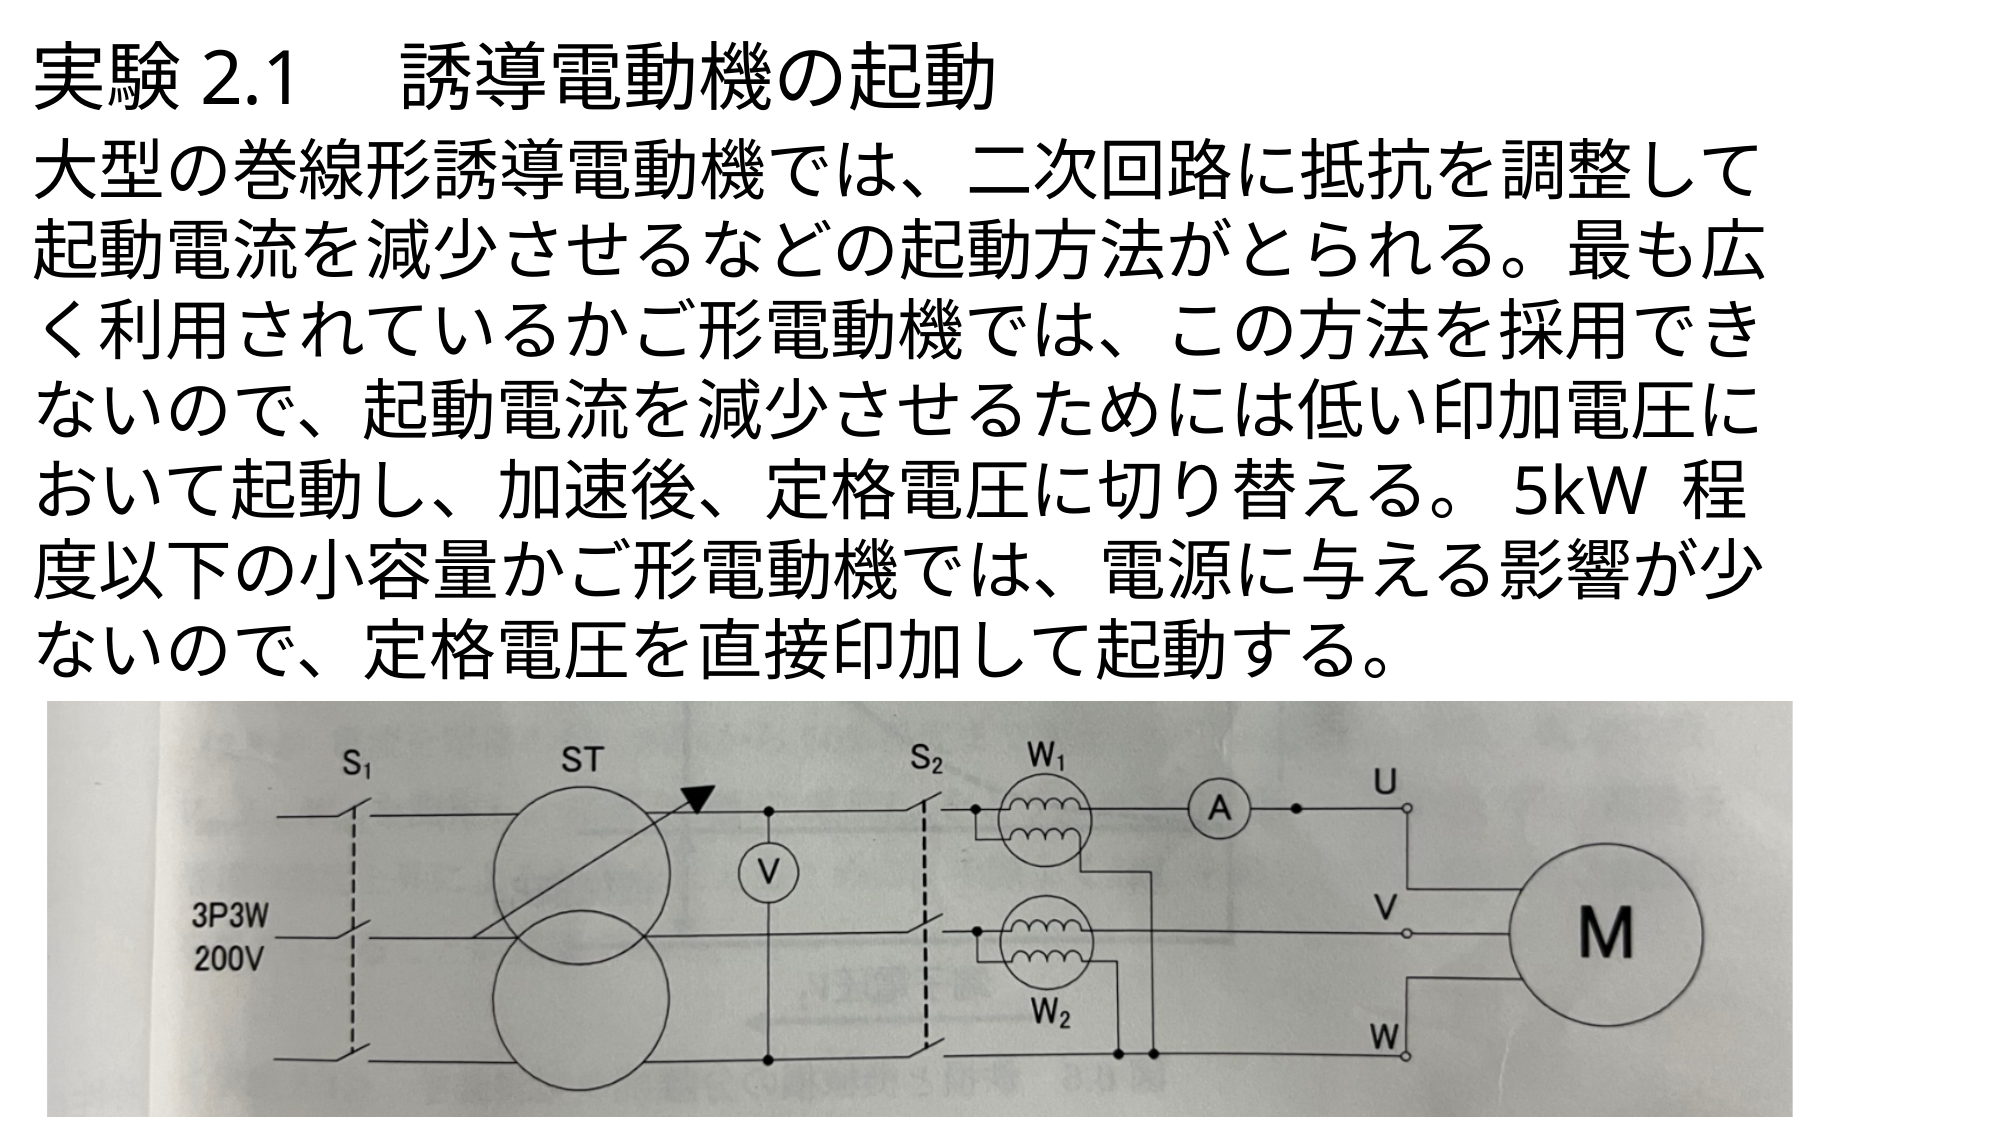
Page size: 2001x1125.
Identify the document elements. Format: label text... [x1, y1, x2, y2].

text_box 実験2.1 誘導電動機の起動 [17, 22, 1260, 173]
text_box 大型の巻線形誘導電動機では、二次回路に抵抗を調整して起動電流を減少させるなどの起動方法がとられる。最も広く利用されているかご形電動機では、この方法を採用できないので、起動電流を減少させるためには低い印加電圧において起動し、加速後、定格電圧に切り替える。5kW 程度以下の小容量かご形電動機では、電源に与える影響が少ないので、定格電圧を直接印加して起動する。 [1128, 120, 1823, 695]
text_box 大型の巻線形誘導電動機では、二次回路に抵抗を調整して起動電流を減少させるなどの起動方法がとられる。最も広く利用されているかご形電動機では、この方法を採用できないので、起動電流を減少させるためには低い印加電圧において起動し、加速後、定格電圧に切り替える。5kW 程度以下の小容量かご形電動機では、電源に与える影響が少ないので、定格電圧を直接印加して起動する。 [17, 173, 711, 695]
picture [48, 35, 1791, 1125]
